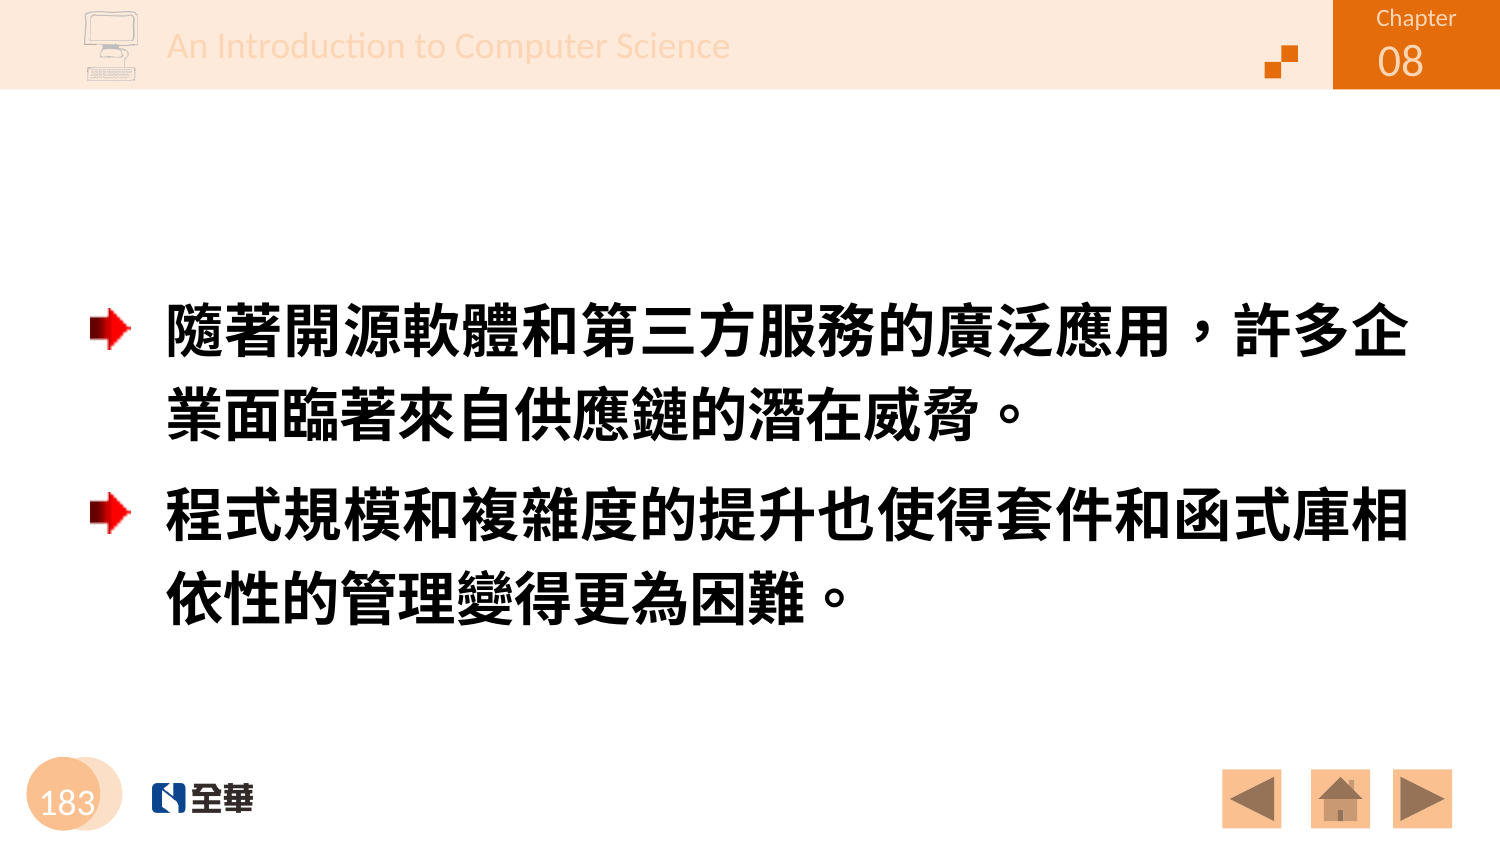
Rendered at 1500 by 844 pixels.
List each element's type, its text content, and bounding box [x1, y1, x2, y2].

picture [152, 783, 253, 813]
picture [90, 492, 131, 534]
picture [84, 11, 138, 81]
list 隨著開源軟體和第三方服務的廣泛應用，許多企業面臨著來自供應鏈的潛在威脅。 程式規模和複雜度的提升也使得套件和函式庫相依性的管理變得更為困難。 [75, 272, 1425, 754]
picture [90, 308, 131, 350]
